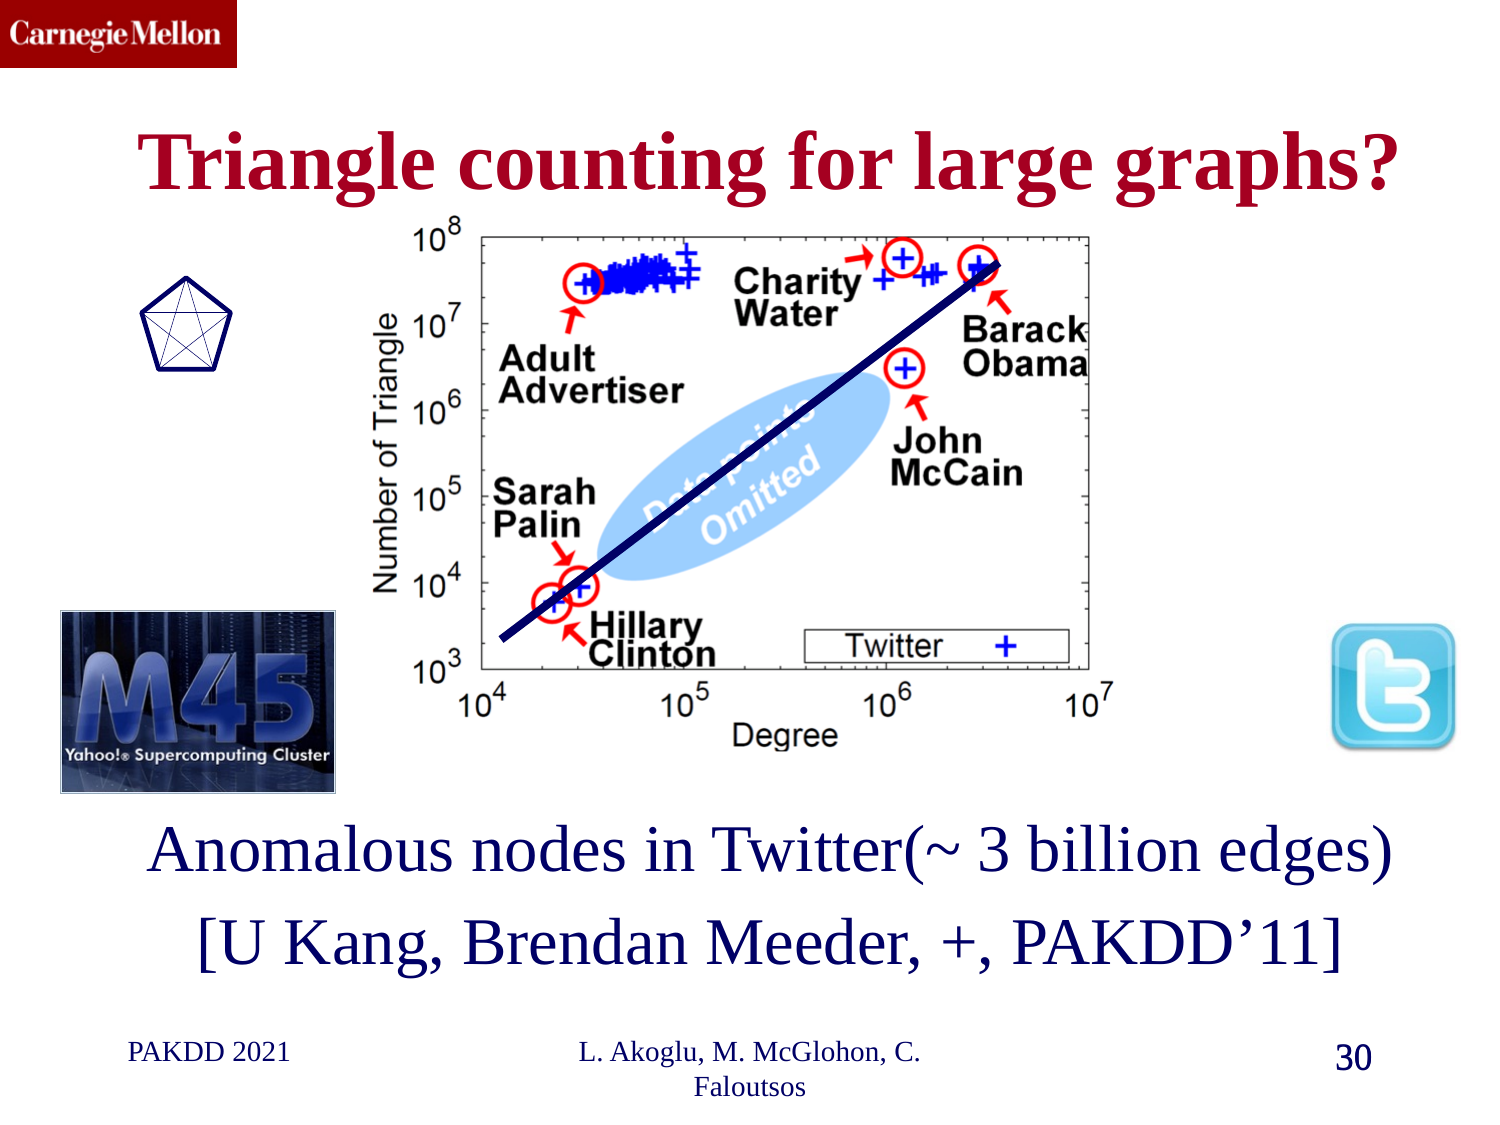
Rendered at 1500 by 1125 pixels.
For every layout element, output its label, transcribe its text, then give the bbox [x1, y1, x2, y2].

slide_number PAKDD 2021 [112, 1024, 426, 1101]
title Triangle counting for large graphs? [112, 99, 1429, 213]
picture [0, 0, 237, 68]
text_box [500, 262, 1000, 640]
picture [1325, 620, 1462, 756]
footer L. Akoglu, M. McGlohon, C. Faloutsos [512, 1024, 988, 1101]
picture [60, 610, 336, 794]
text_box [141, 277, 231, 370]
list Anomalous nodes in Twitter(~ 3 billion edges) [U Kang, Brendan Meeder, +, PAKDD’11] [112, 237, 1430, 1001]
slide_number 30 [1074, 1024, 1388, 1101]
picture [365, 212, 1121, 757]
